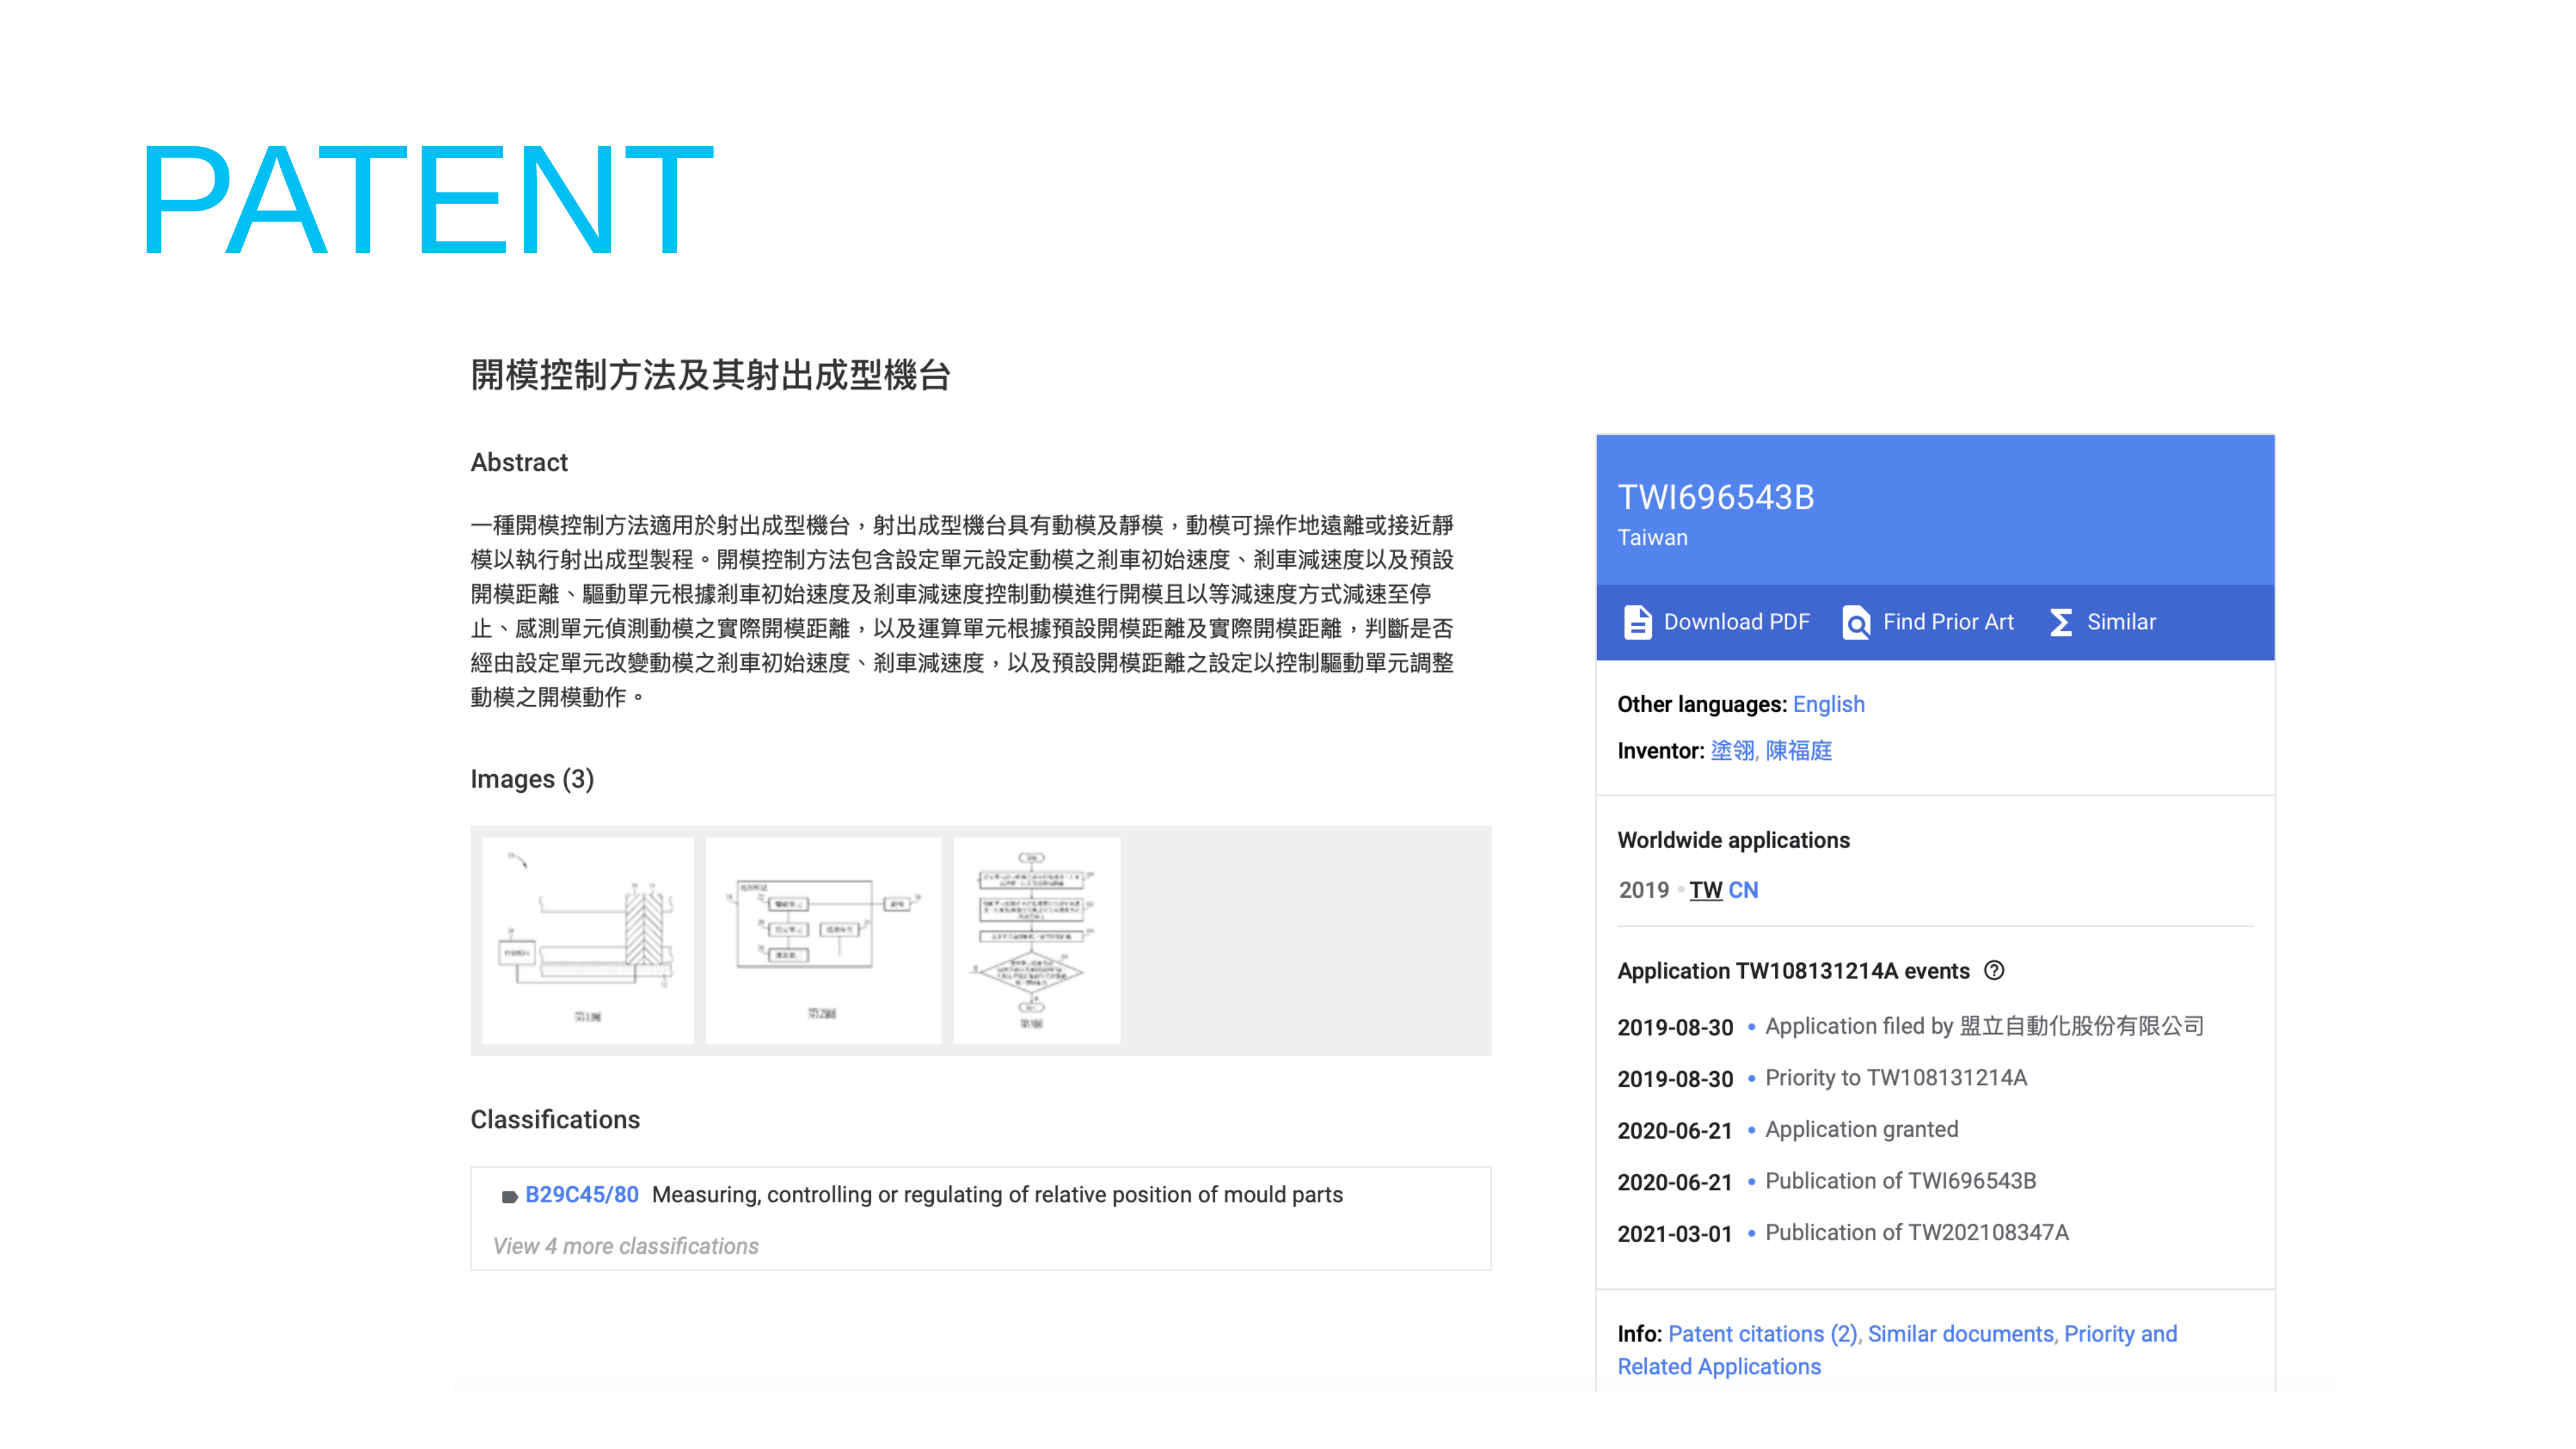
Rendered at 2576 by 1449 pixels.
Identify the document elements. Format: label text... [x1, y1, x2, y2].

title Patent [128, 128, 2448, 372]
picture [453, 323, 2338, 1392]
